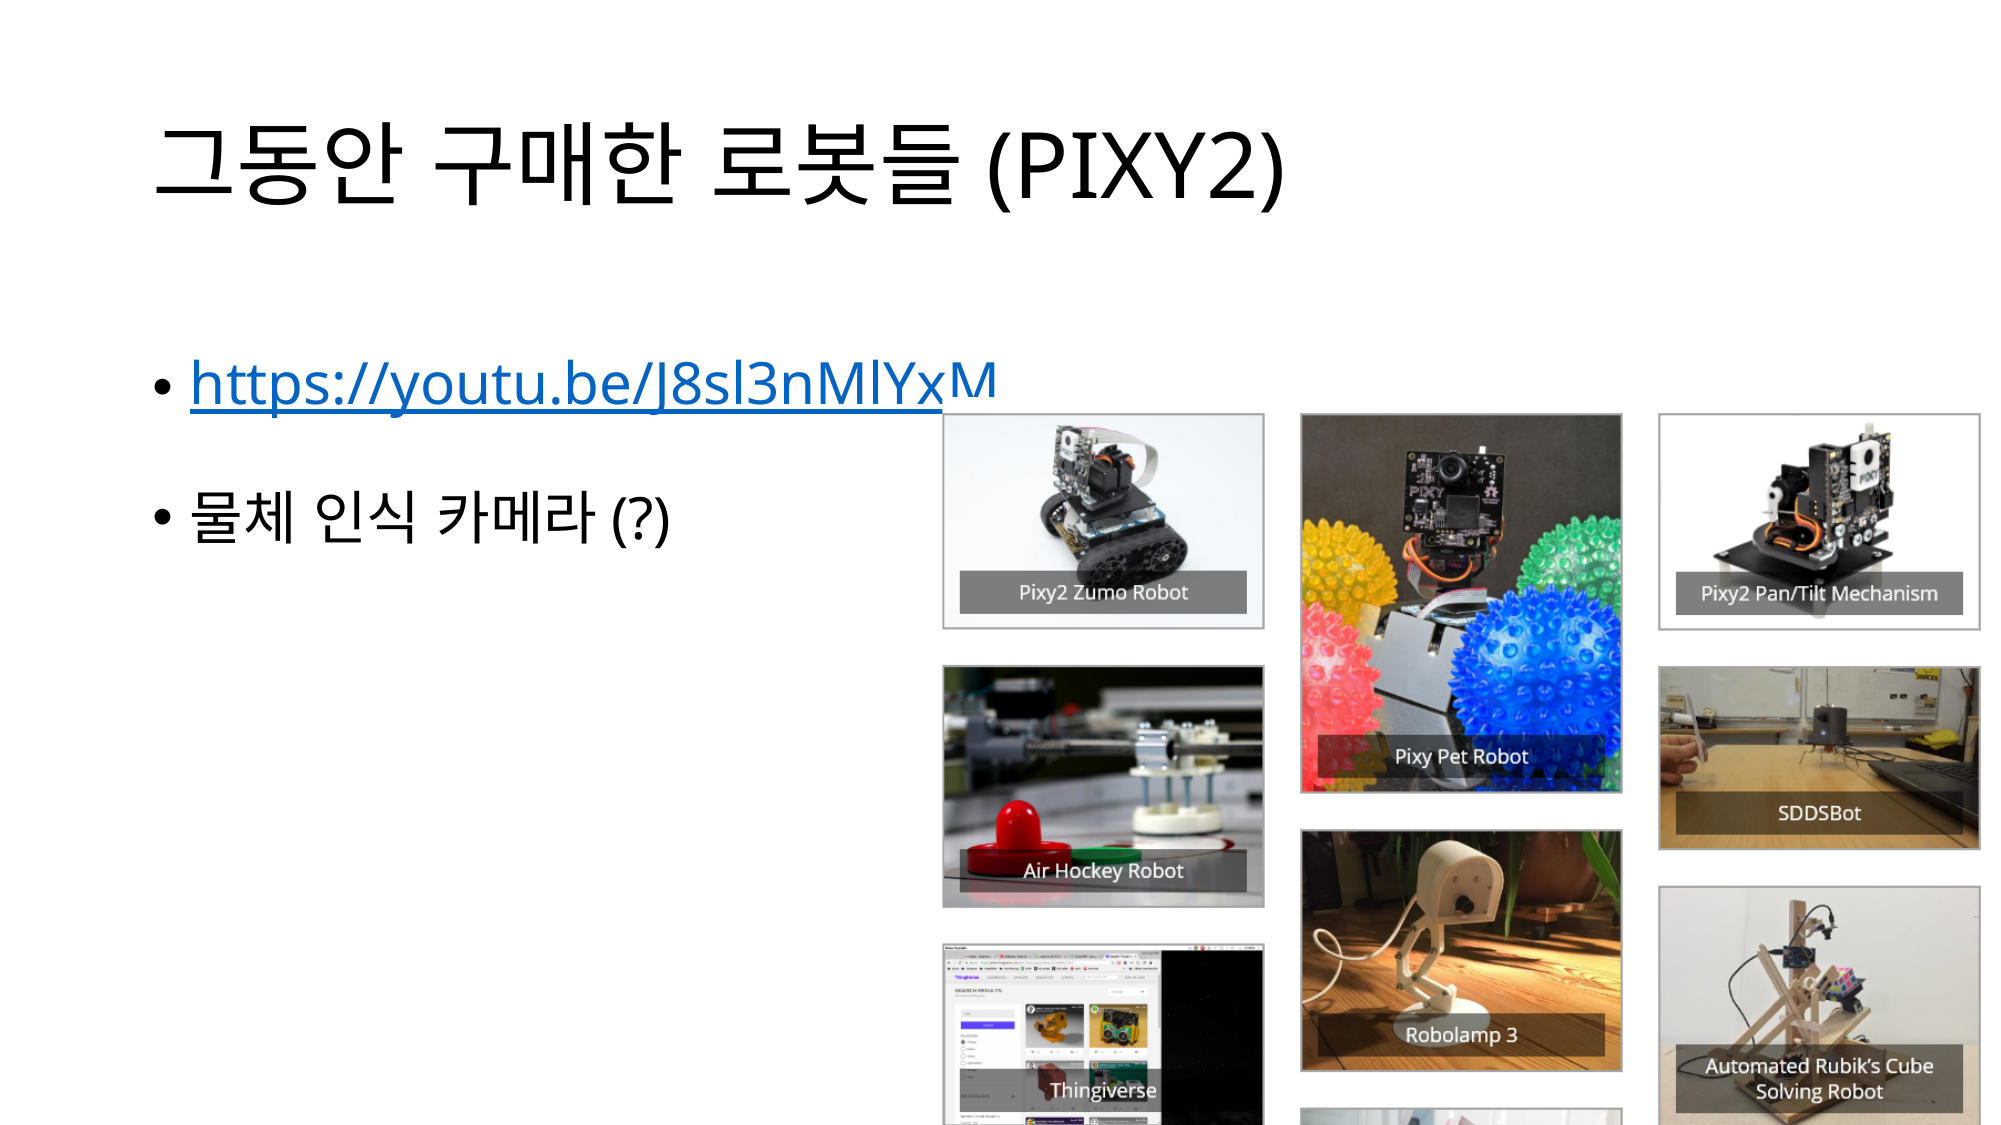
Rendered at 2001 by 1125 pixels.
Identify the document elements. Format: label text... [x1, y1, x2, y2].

list https://youtu.be/J8sl3nMlYxM 물체 인식 카메라(?) [137, 299, 1863, 1014]
title 그동안 구매한 로봇들(PIXY2) [137, 59, 1863, 278]
picture [942, 397, 2000, 1125]
